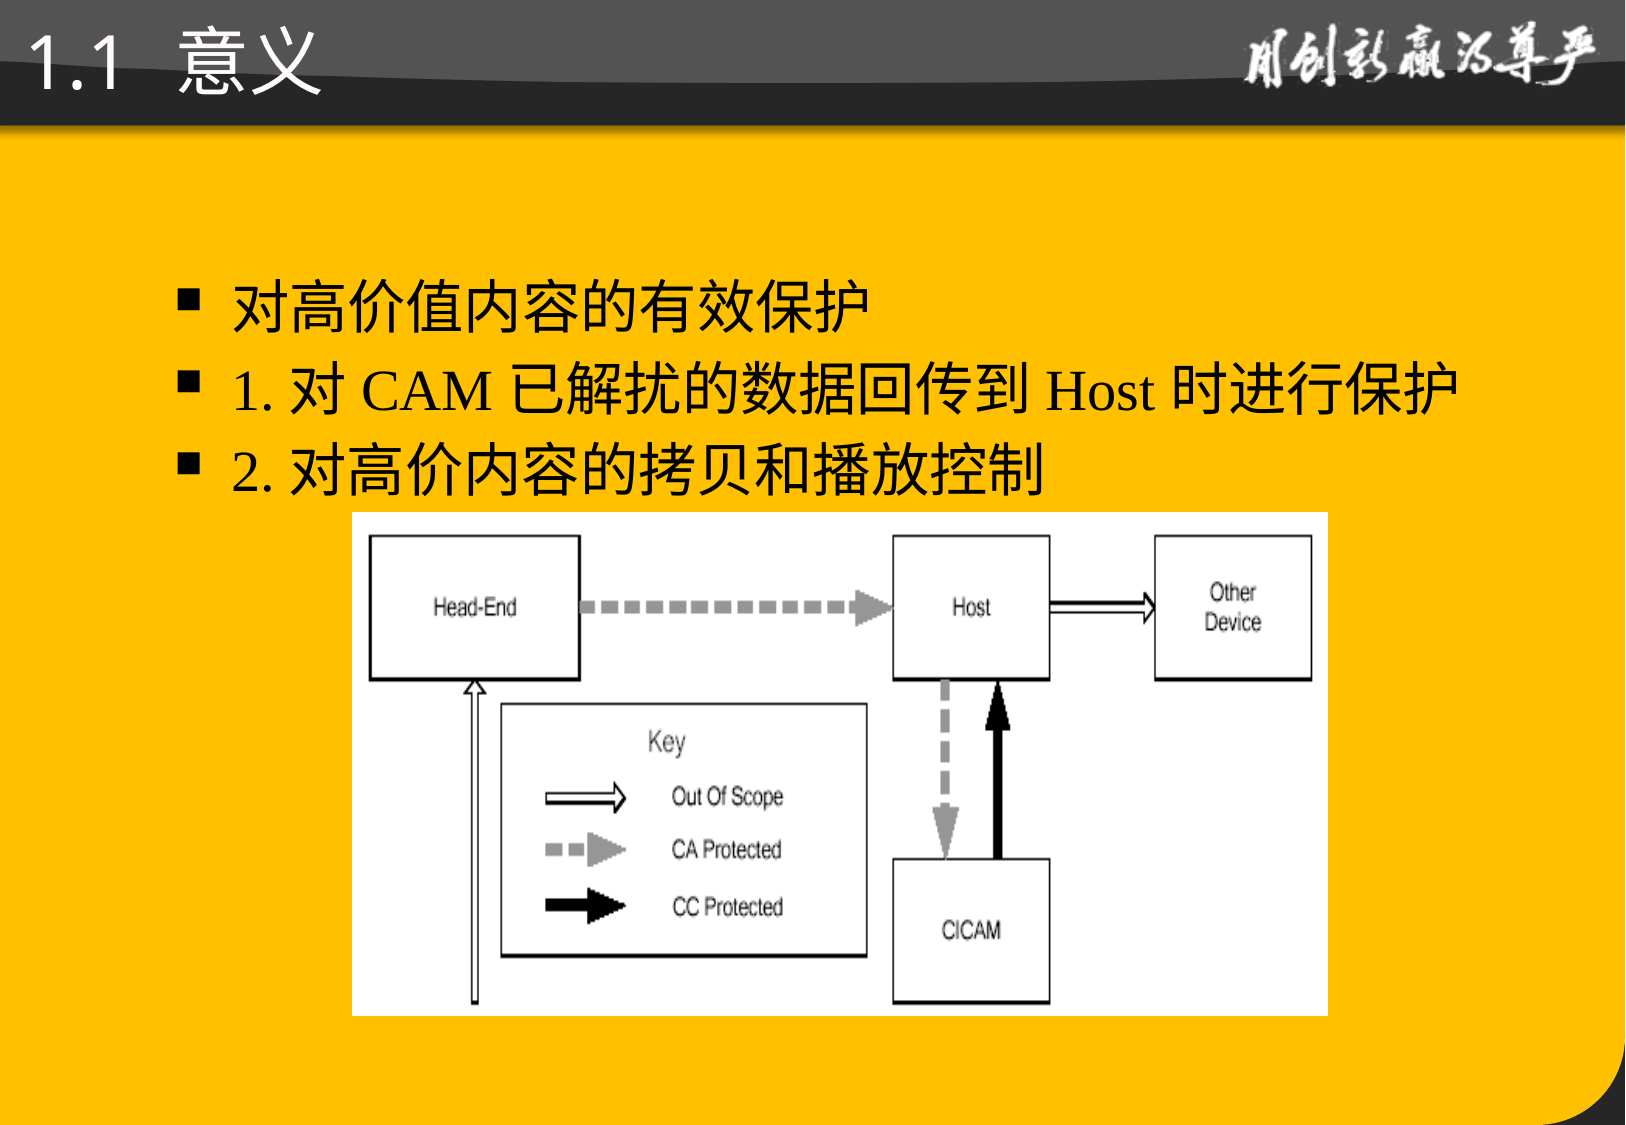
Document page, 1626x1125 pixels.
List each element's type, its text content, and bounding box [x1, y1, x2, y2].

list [351, 512, 1328, 1016]
text_box 对高价值内容的有效保护 1.对CAM已解扰的数据回传到Host时进行保护 2.对高价内容的拷贝和播放控制 [159, 262, 1544, 977]
picture [0, 0, 9, 83]
picture [1472, 0, 1625, 98]
title 1.1 意义 [9, 0, 1472, 135]
